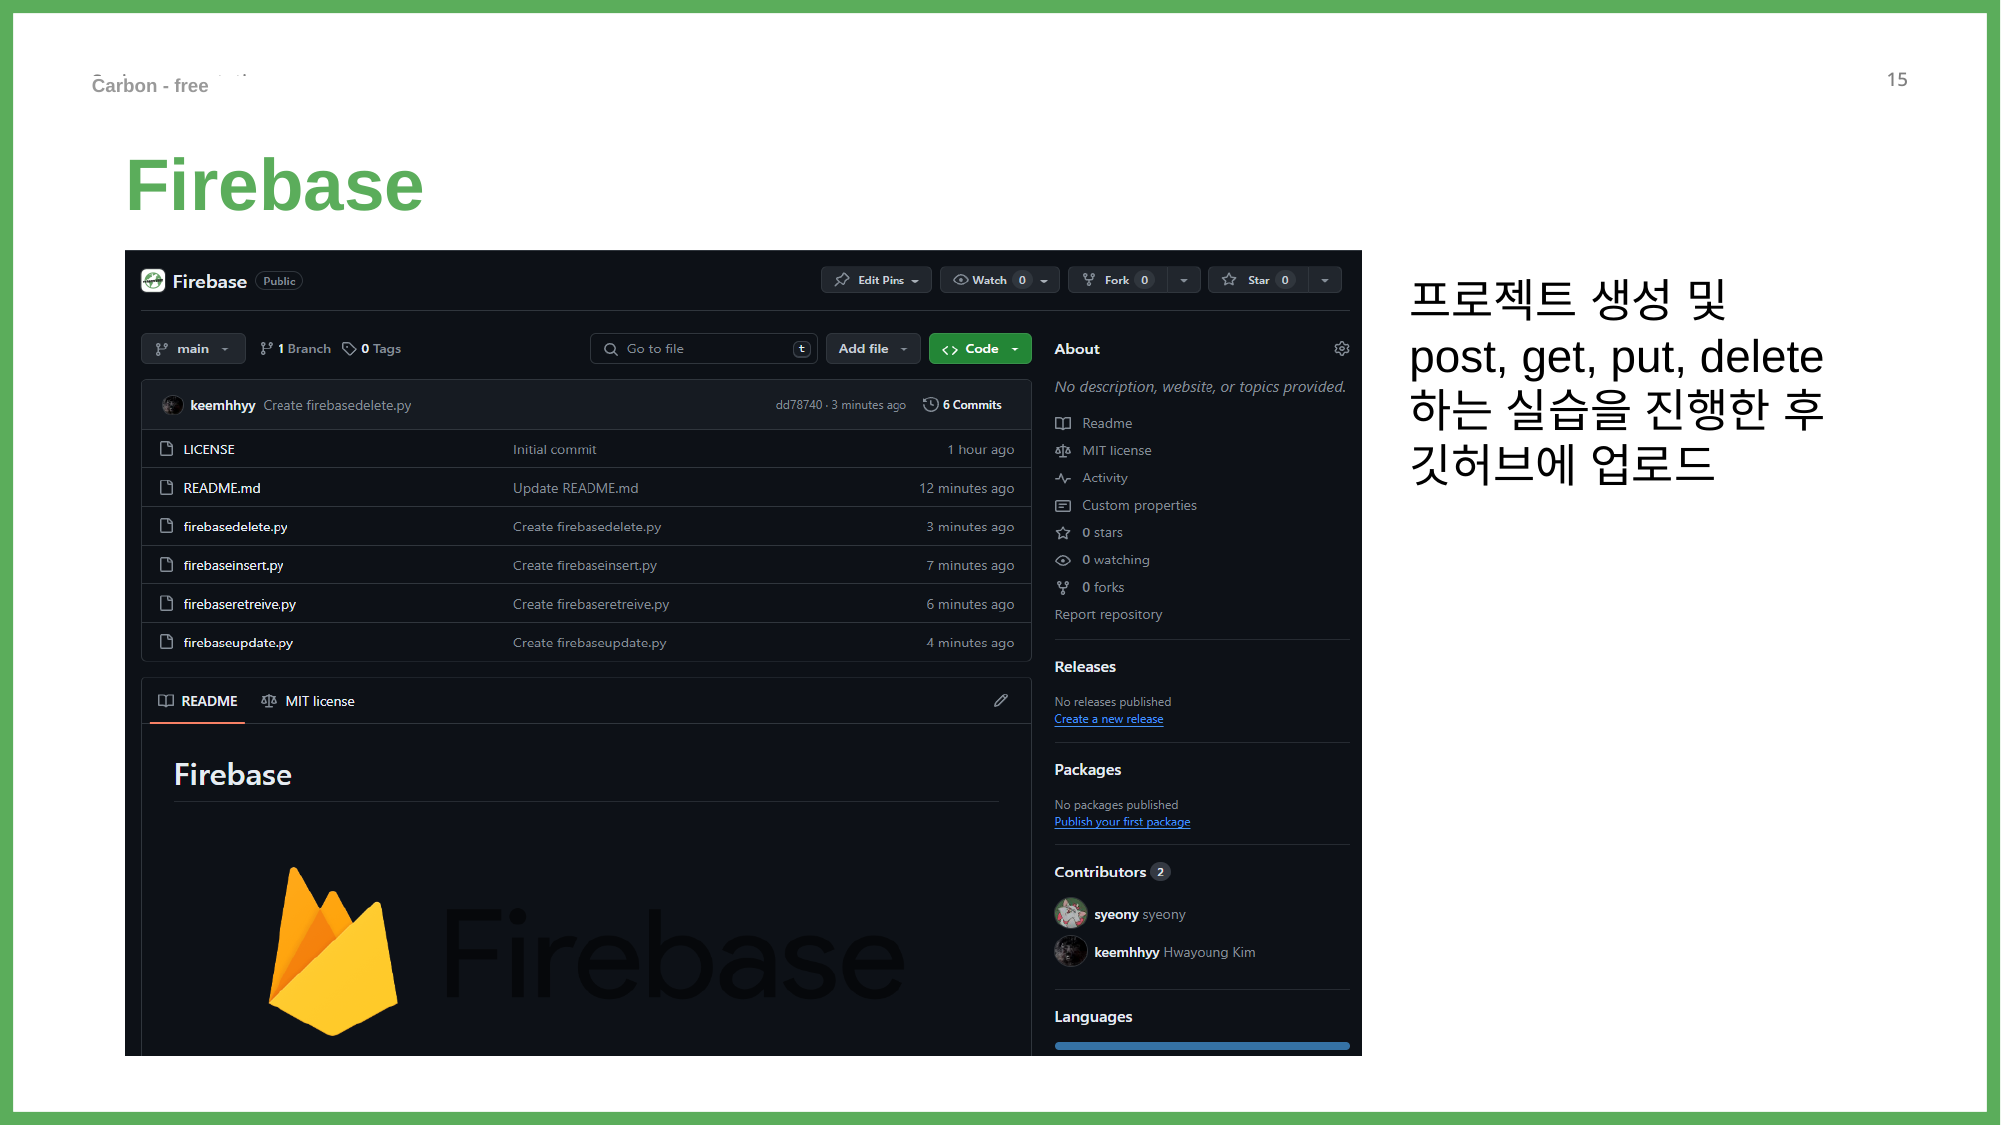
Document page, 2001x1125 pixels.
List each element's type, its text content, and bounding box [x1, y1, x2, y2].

text_box Firebase [125, 137, 733, 226]
text_box Carbon - free ㅤ [91, 62, 300, 131]
text_box 프로젝트 생성 및 post, get, put, delete 하는 실습을 진행한 후 깃허브에 업로드 [1394, 256, 1905, 507]
picture [125, 250, 1362, 1057]
